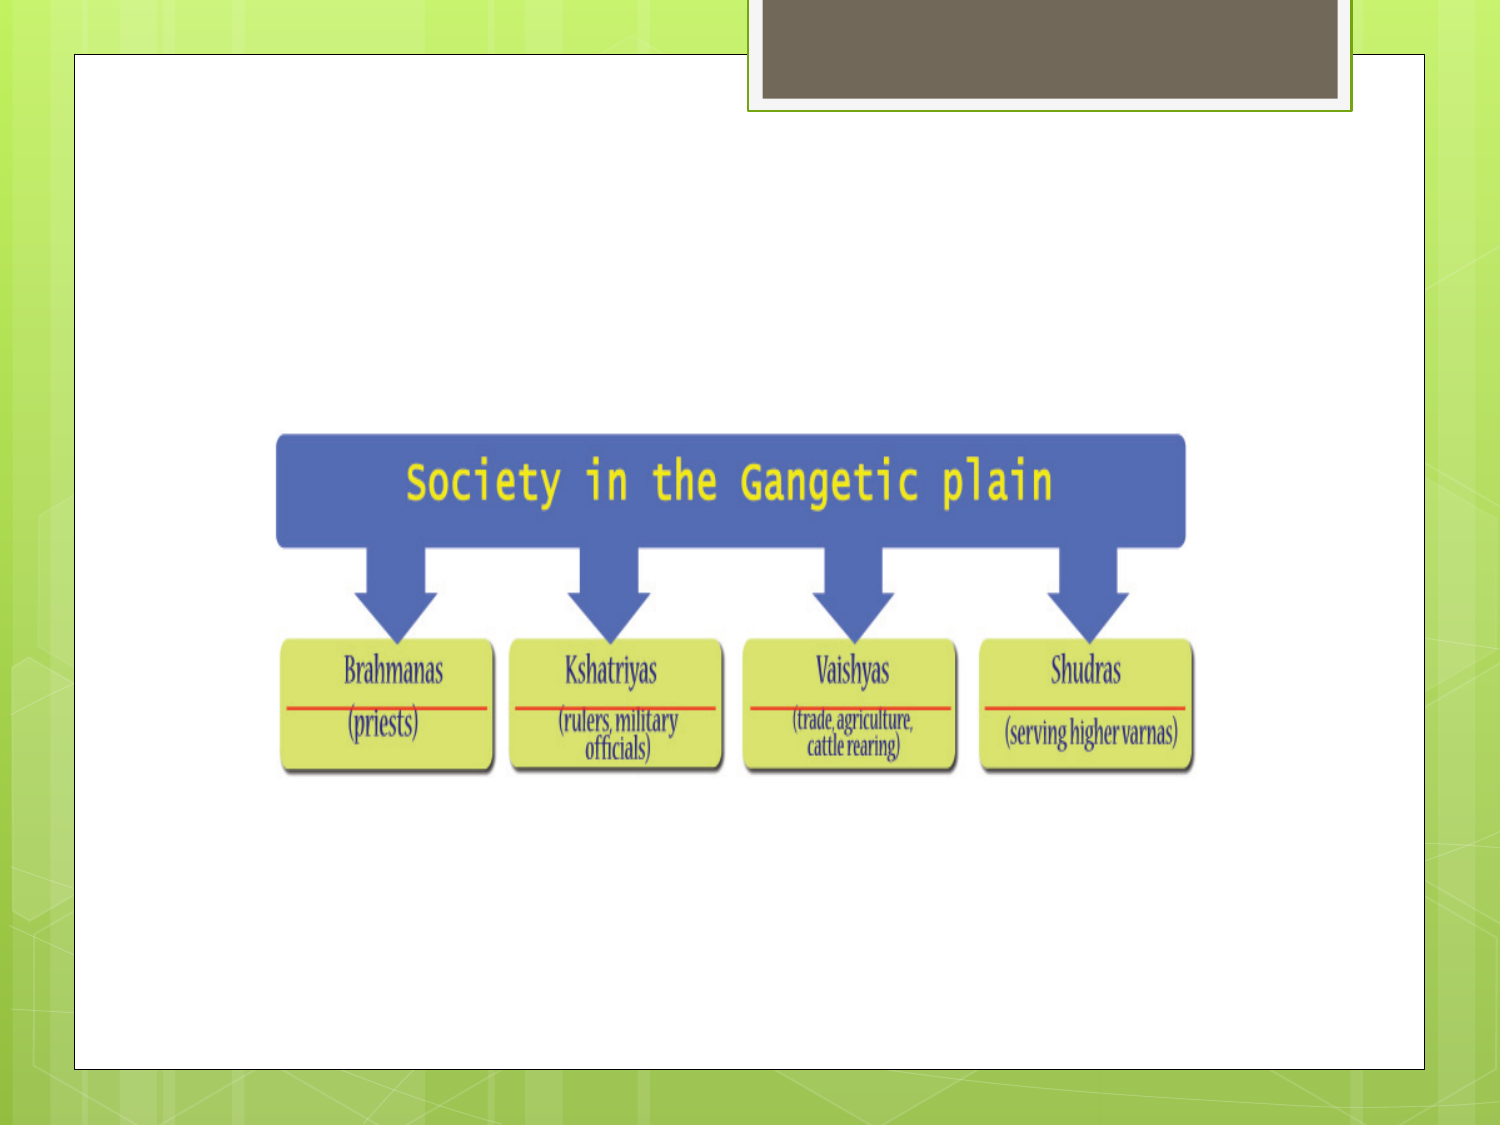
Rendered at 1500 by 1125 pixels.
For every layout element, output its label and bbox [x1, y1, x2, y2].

list [246, 385, 1208, 810]
